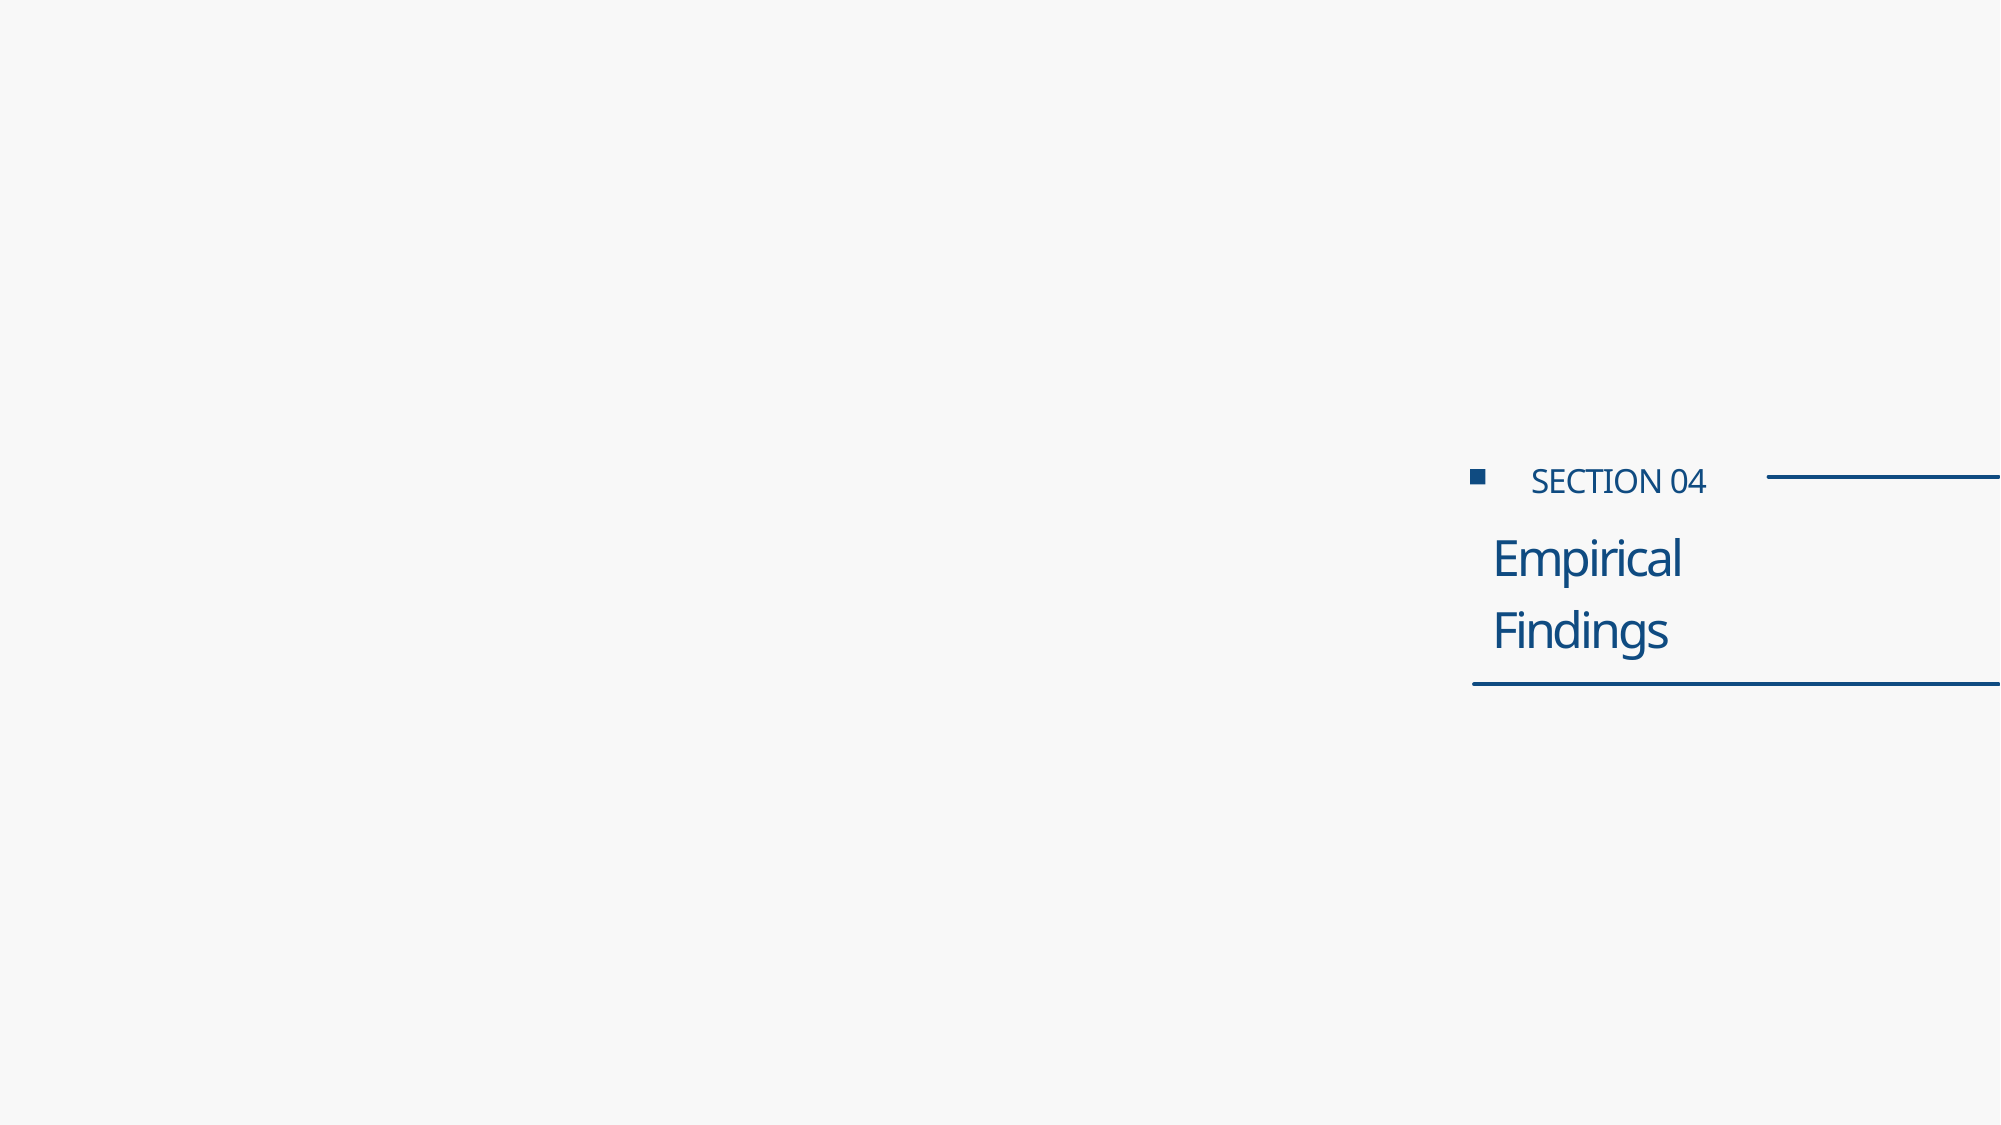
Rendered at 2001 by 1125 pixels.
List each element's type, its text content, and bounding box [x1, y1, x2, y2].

text_box SECTION 04 [1516, 453, 1722, 508]
text_box Empirical Findings [1477, 507, 1700, 667]
text_box [1469, 468, 1486, 485]
